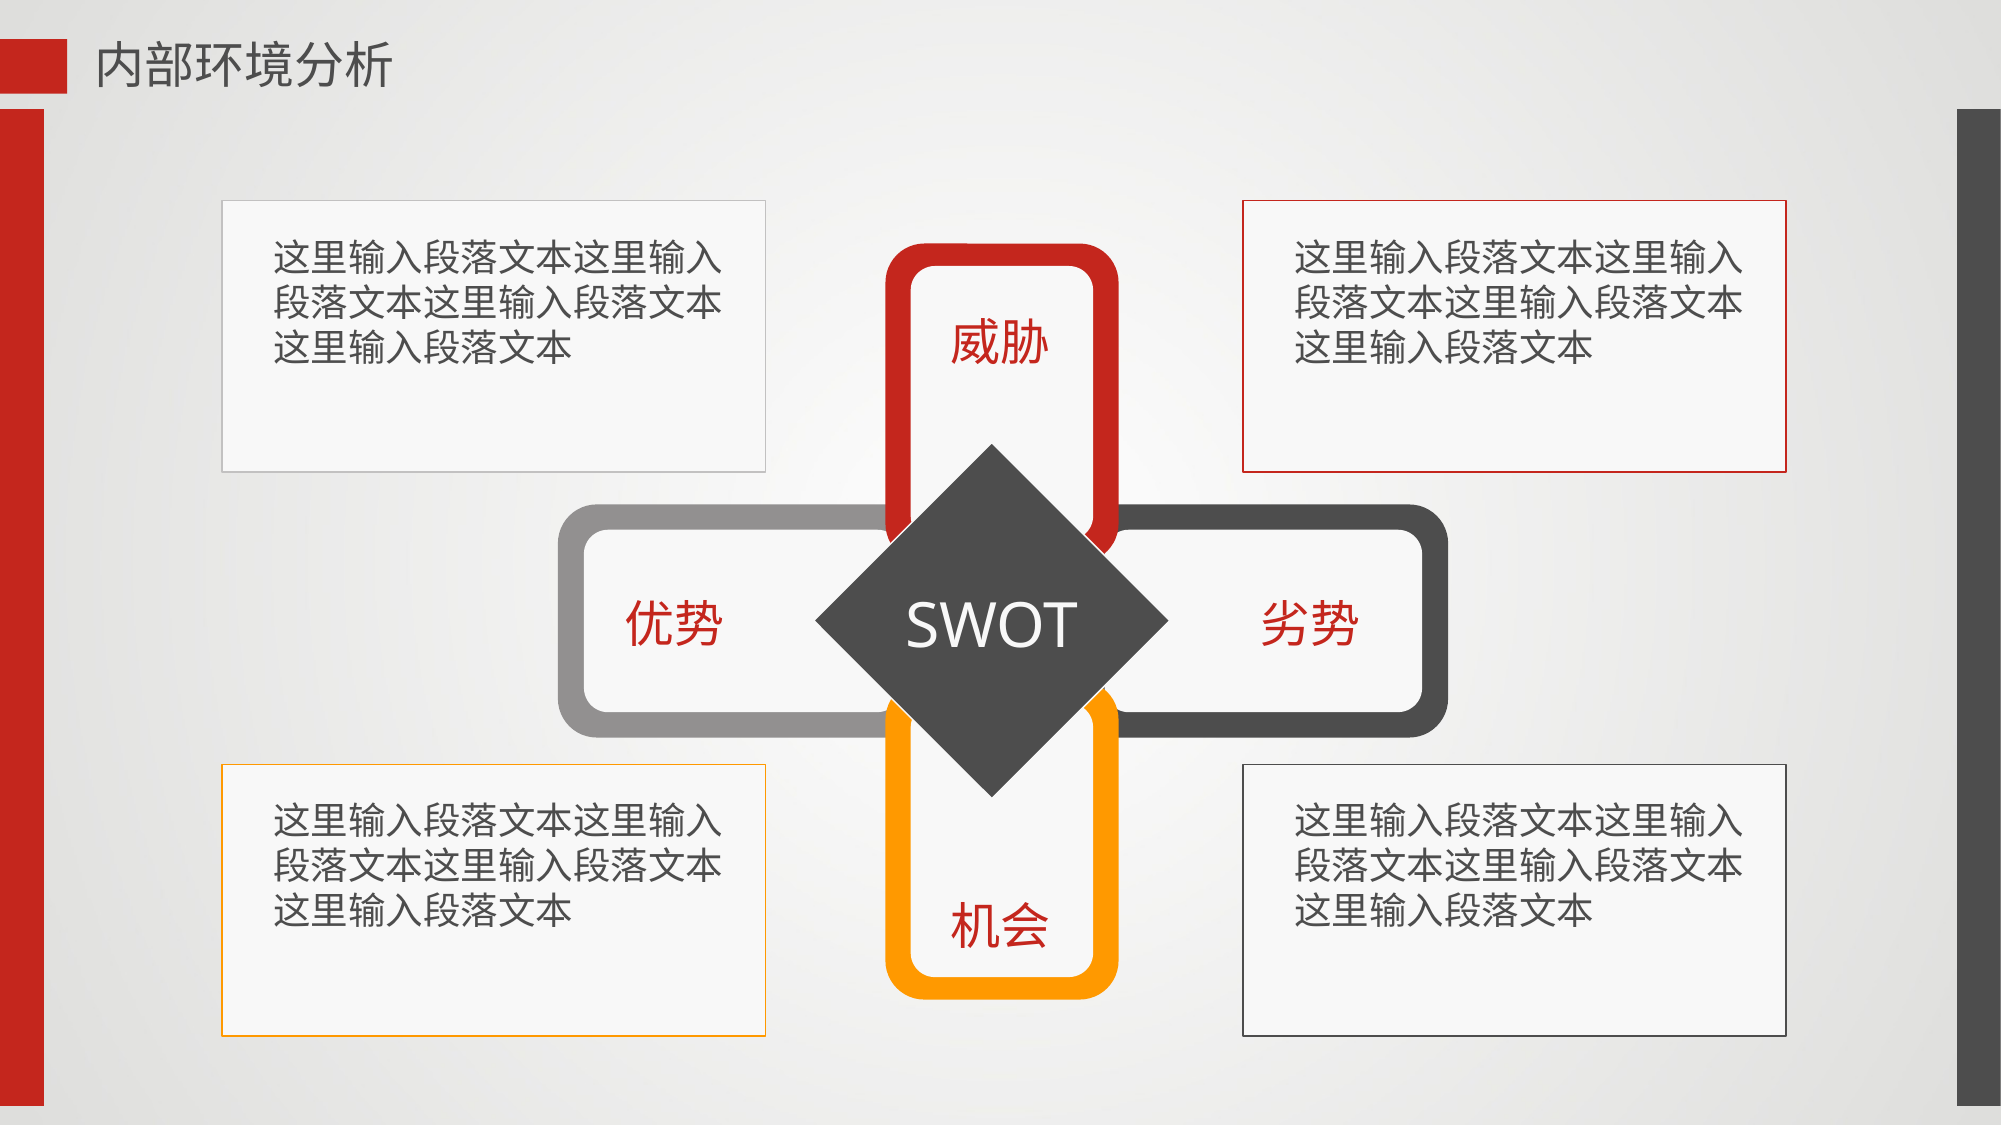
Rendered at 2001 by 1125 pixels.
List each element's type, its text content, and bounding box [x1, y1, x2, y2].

text_box 内部环境分析 [80, 26, 410, 101]
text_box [885, 680, 1119, 1000]
text_box 这里输入段落文本这里输入段落文本这里输入段落文本这里输入段落文本 [258, 789, 747, 985]
text_box SWOT [890, 577, 1094, 668]
text_box [0, 109, 44, 1106]
text_box [221, 764, 766, 1037]
text_box 这里输入段落文本这里输入段落文本这里输入段落文本这里输入段落文本 [258, 226, 747, 421]
text_box 这里输入段落文本这里输入段落文本这里输入段落文本这里输入段落文本 [1279, 226, 1768, 421]
text_box [1957, 109, 2001, 1106]
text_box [885, 243, 1119, 563]
picture [0, 0, 2001, 1125]
text_box 优势 [610, 585, 620, 660]
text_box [625, 436, 860, 807]
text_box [1146, 436, 1381, 807]
text_box [221, 200, 766, 473]
text_box [1242, 764, 1787, 1037]
text_box [0, 39, 68, 94]
text_box [1242, 200, 1787, 473]
text_box 这里输入段落文本这里输入段落文本这里输入段落文本这里输入段落文本 [1279, 789, 1768, 985]
text_box [863, 554, 1141, 687]
